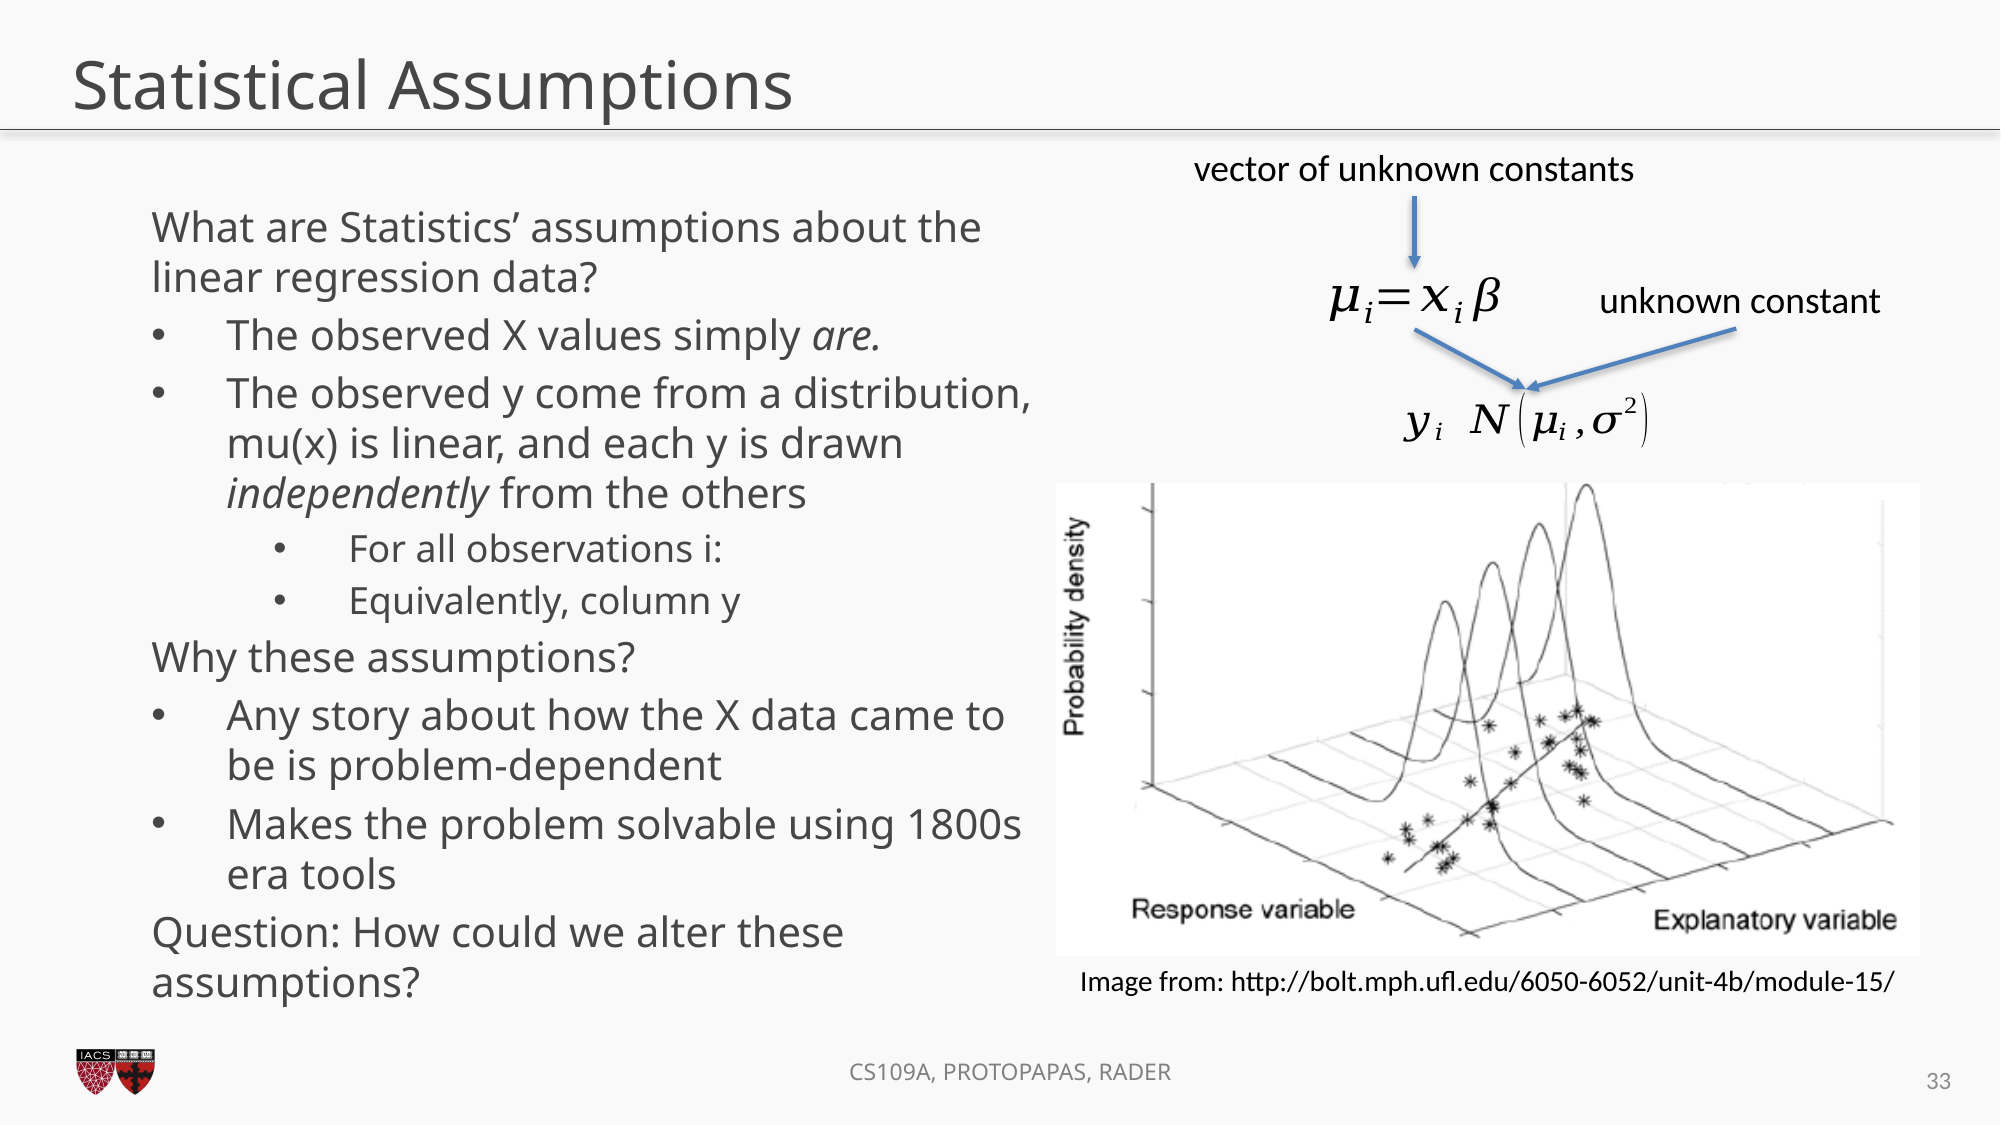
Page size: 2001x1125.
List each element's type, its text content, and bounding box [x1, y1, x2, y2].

picture [1056, 483, 1920, 956]
picture [75, 1049, 155, 1095]
slide_number 33 [1500, 1050, 1967, 1110]
title Statistical Assumptions [57, 35, 1943, 162]
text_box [1401, 329, 1737, 451]
text_box Image from: http://bolt.mph.ufl.edu/6050-6052/unit-4b/module-15/ [1065, 963, 1911, 1005]
